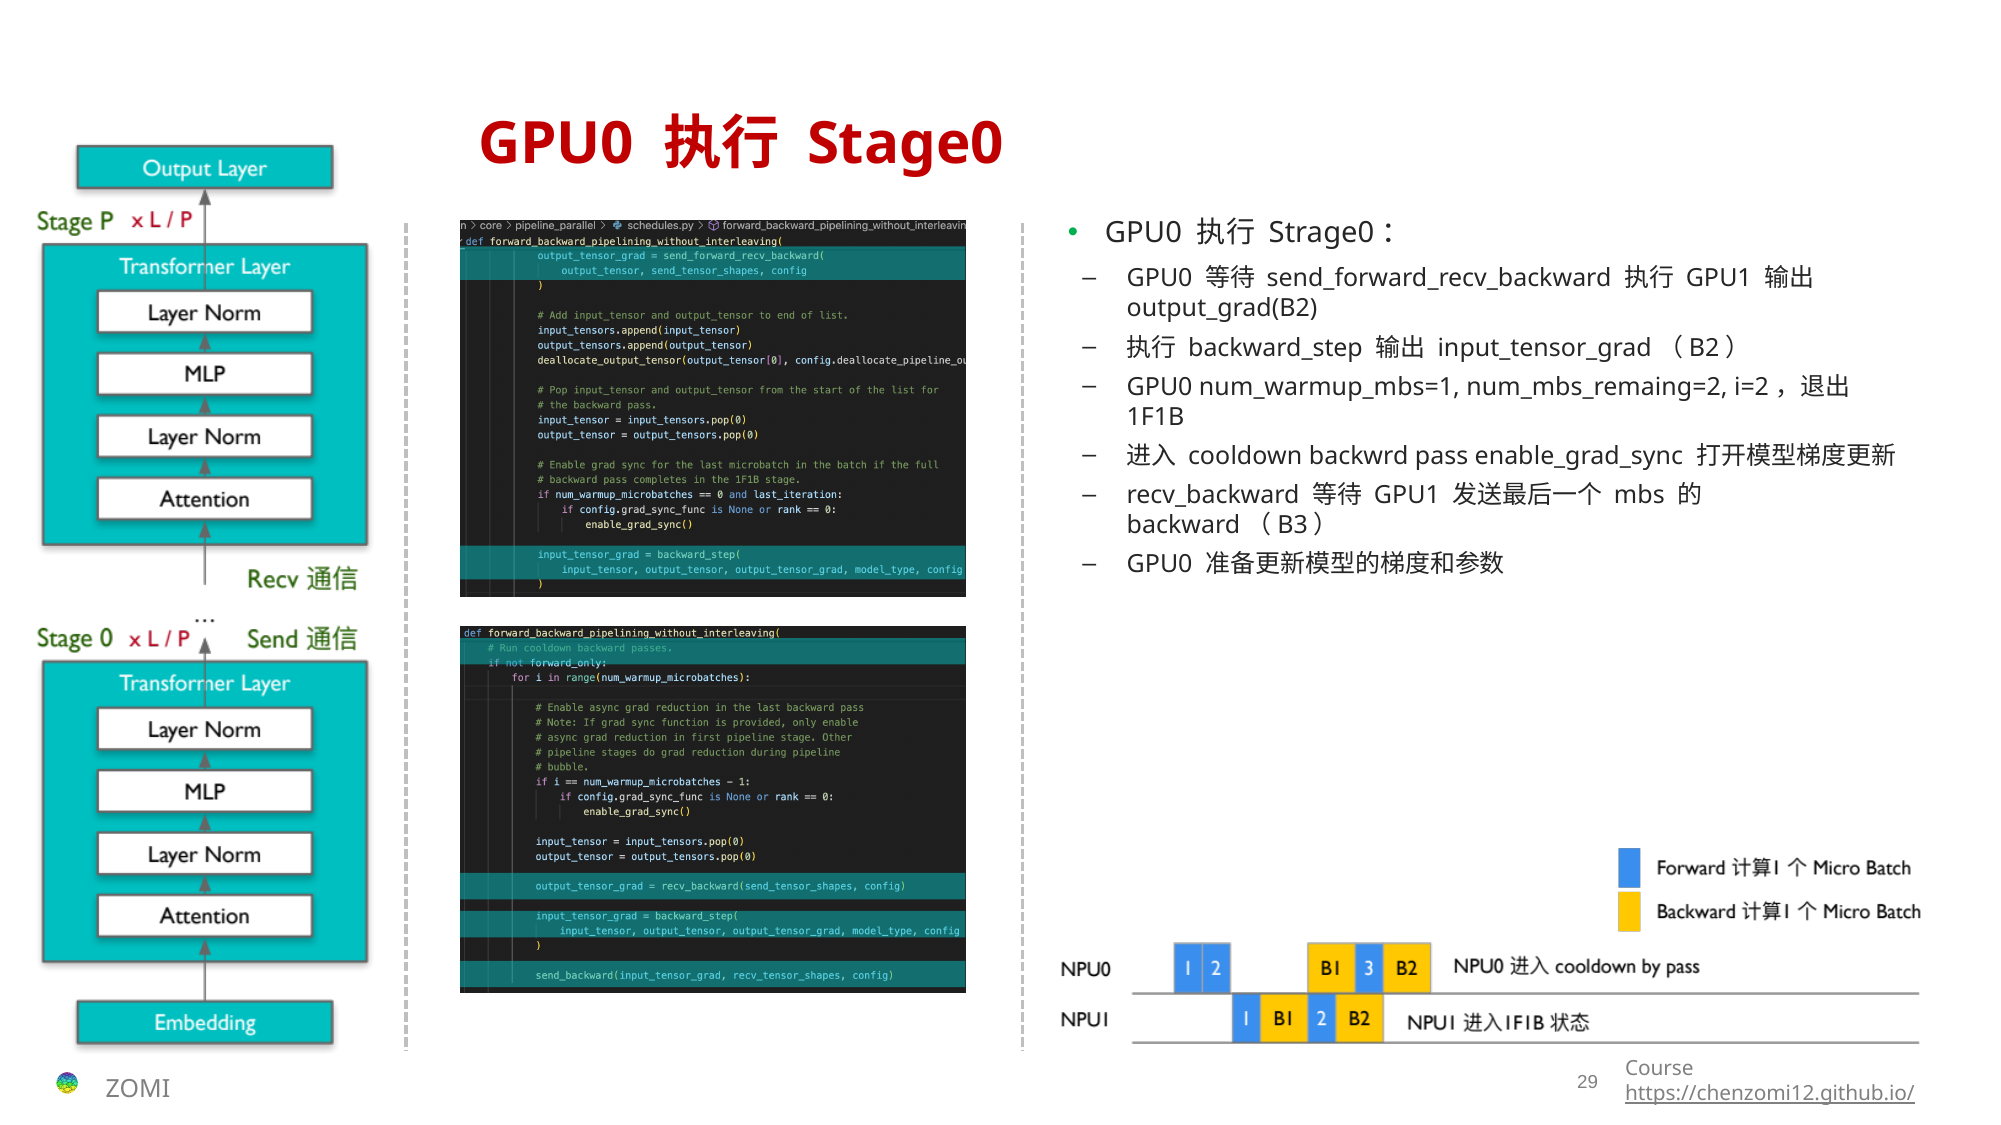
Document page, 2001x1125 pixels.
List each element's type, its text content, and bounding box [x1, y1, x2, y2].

list GPU0 执行 Strage0： GPU0 等待 send_forward_recv_backward 执行 GPU1 输出output_grad(B2) 执行 backward_step 输出 input_tensor_grad（B2） GPU0 num_warmup_mbs=1, num_mbs_remaing=2, i=2，退出 1F1B 进入 cooldown backwrd pass enable_grad_sync 打开模型梯度更新 recv_backward 等待 GPU1 发送最后一个 mbs 的backward（B3） GPU0 准备更新模型的梯度和参数 [1053, 206, 1927, 845]
picture [29, 139, 375, 1055]
title GPU0 执行 Stage0 [463, 91, 1927, 189]
picture [459, 626, 966, 994]
picture [1052, 845, 1927, 1044]
picture [57, 1073, 77, 1093]
picture [459, 220, 966, 598]
